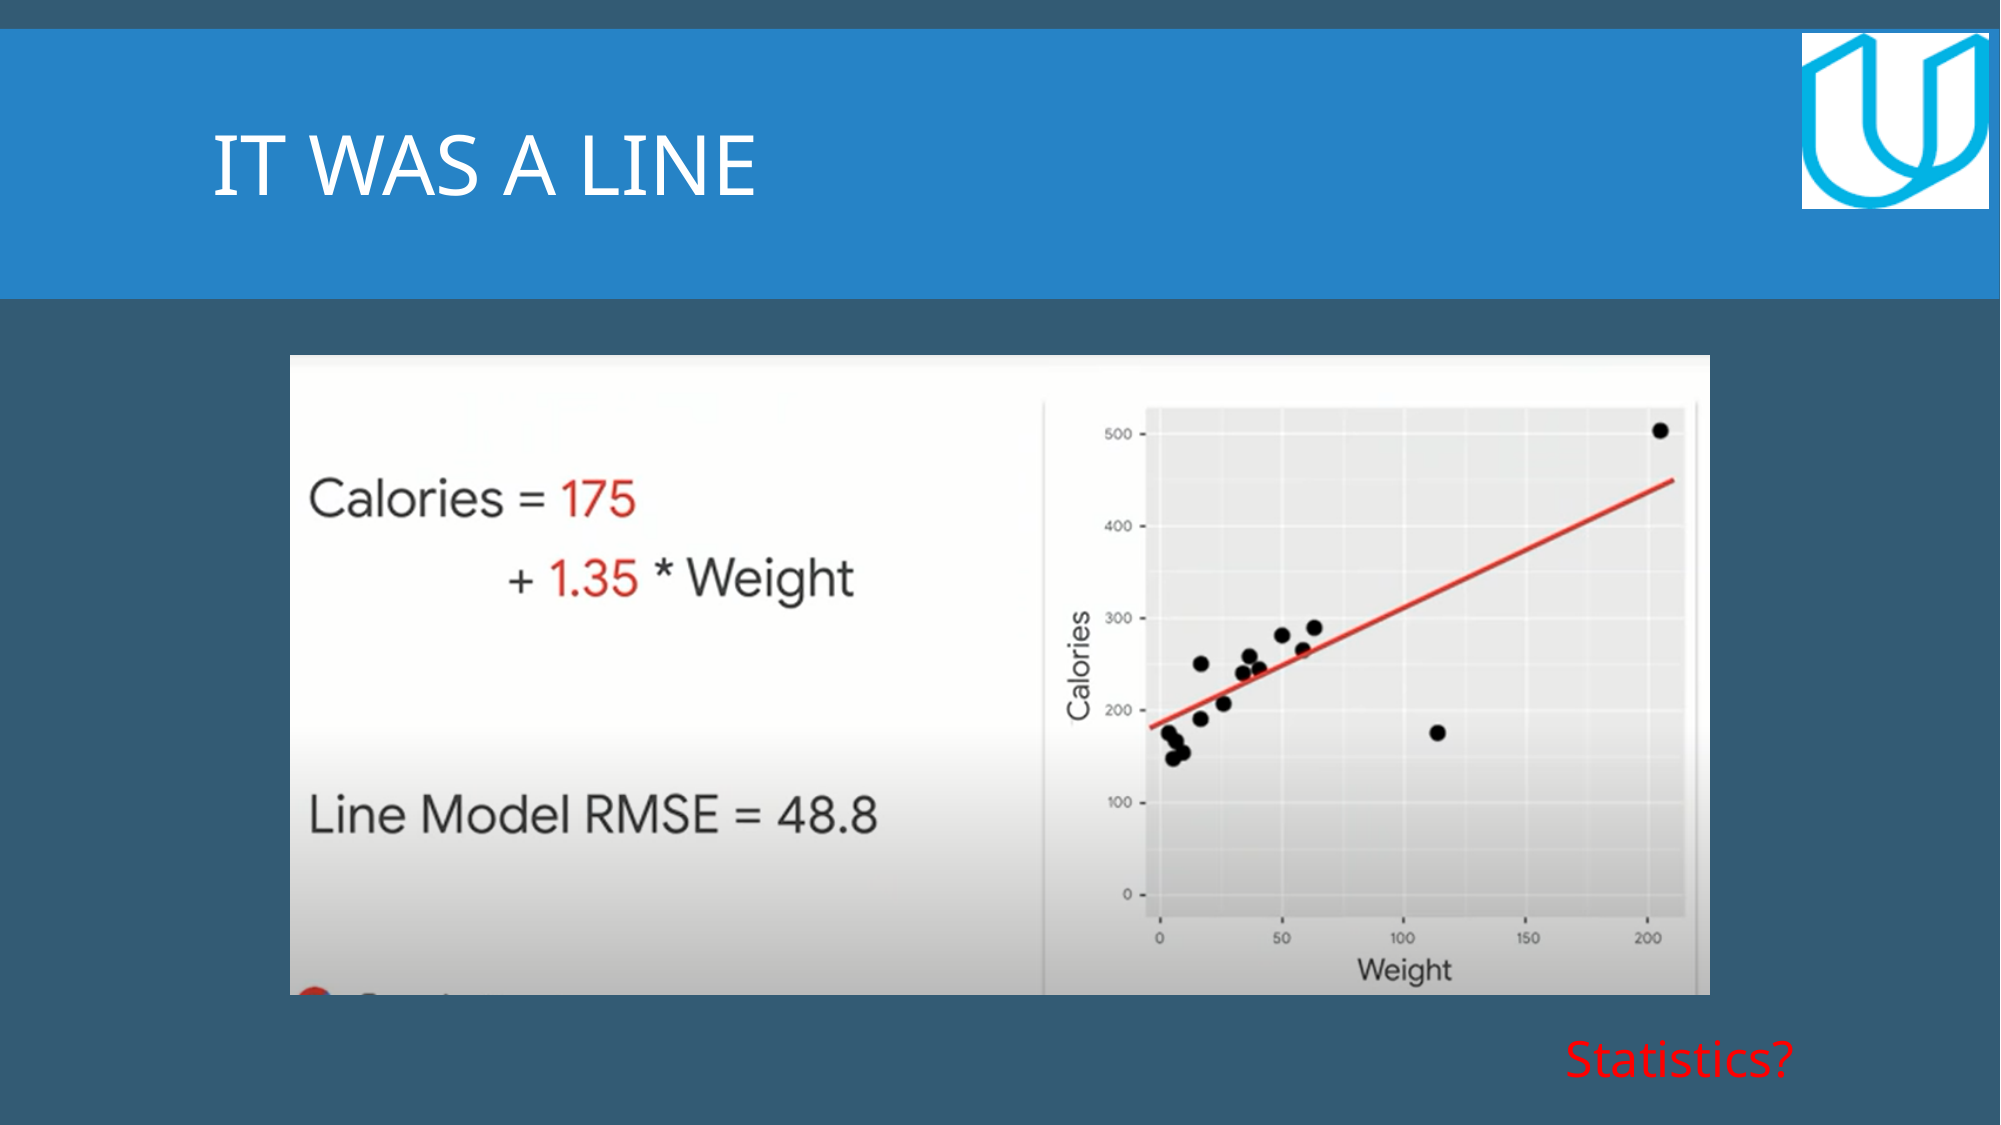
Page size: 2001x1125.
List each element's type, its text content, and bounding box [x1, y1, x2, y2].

picture [1933, 47, 1974, 167]
text_box Statistics? [1550, 1019, 1810, 1095]
picture [1803, 159, 1866, 209]
picture [1802, 33, 1989, 167]
title IT WAS A LINE [197, 46, 1803, 295]
picture [1816, 47, 1912, 197]
picture [1876, 124, 1989, 209]
picture [289, 355, 1710, 995]
